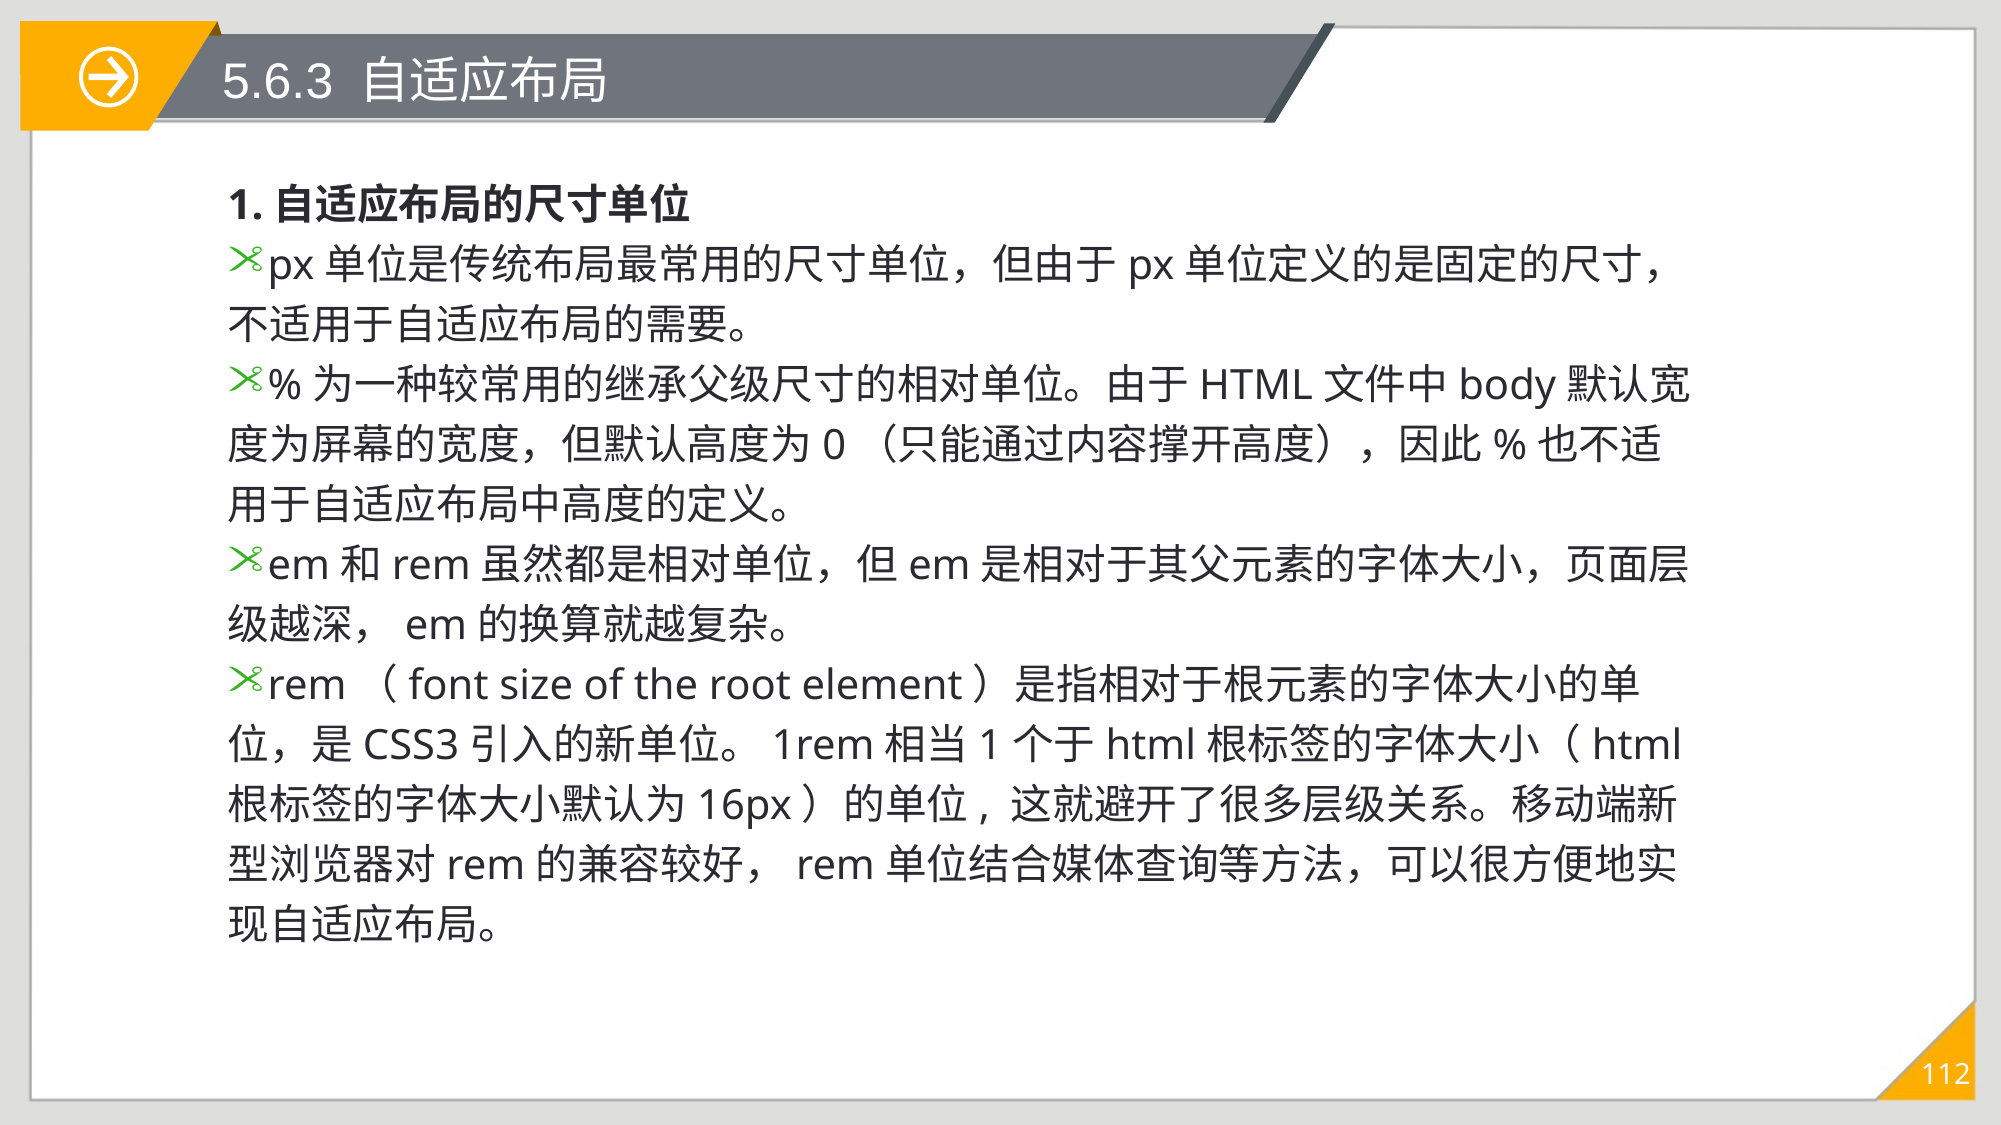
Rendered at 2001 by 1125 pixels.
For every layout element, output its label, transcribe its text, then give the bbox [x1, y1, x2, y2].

picture [0, 0, 2001, 1125]
list 1.自适应布局的尺寸单位 px单位是传统布局最常用的尺寸单位，但由于px单位定义的是固定的尺寸，不适用于自适应布局的需要。 %为一种较常用的继承父级尺寸的相对单位。由于HTML文件中body默认宽度为屏幕的宽度，但默认高度为0（只能通过内容撑开高度），因此%也不适用于自适应布局中高度的定义。 em和rem虽然都是相对单位，但em是相对于其父元素的字体大小，页面层级越深，em的换算就越复杂。 rem（font size of the root element）是指相对于根元素的字体大小的单位，是CSS3引入的新单位。1rem相当1个于html根标签的字体大小（html根标签的字体大小默认为16px）的单位, 这就避开了很多层级关系。移动端新型浏览器对rem的兼容较好，rem单位结合媒体查询等方法，可以很方便地实现自适应布局。 [212, 160, 1719, 941]
title 5.6.3 自适应布局 [206, 26, 1792, 131]
